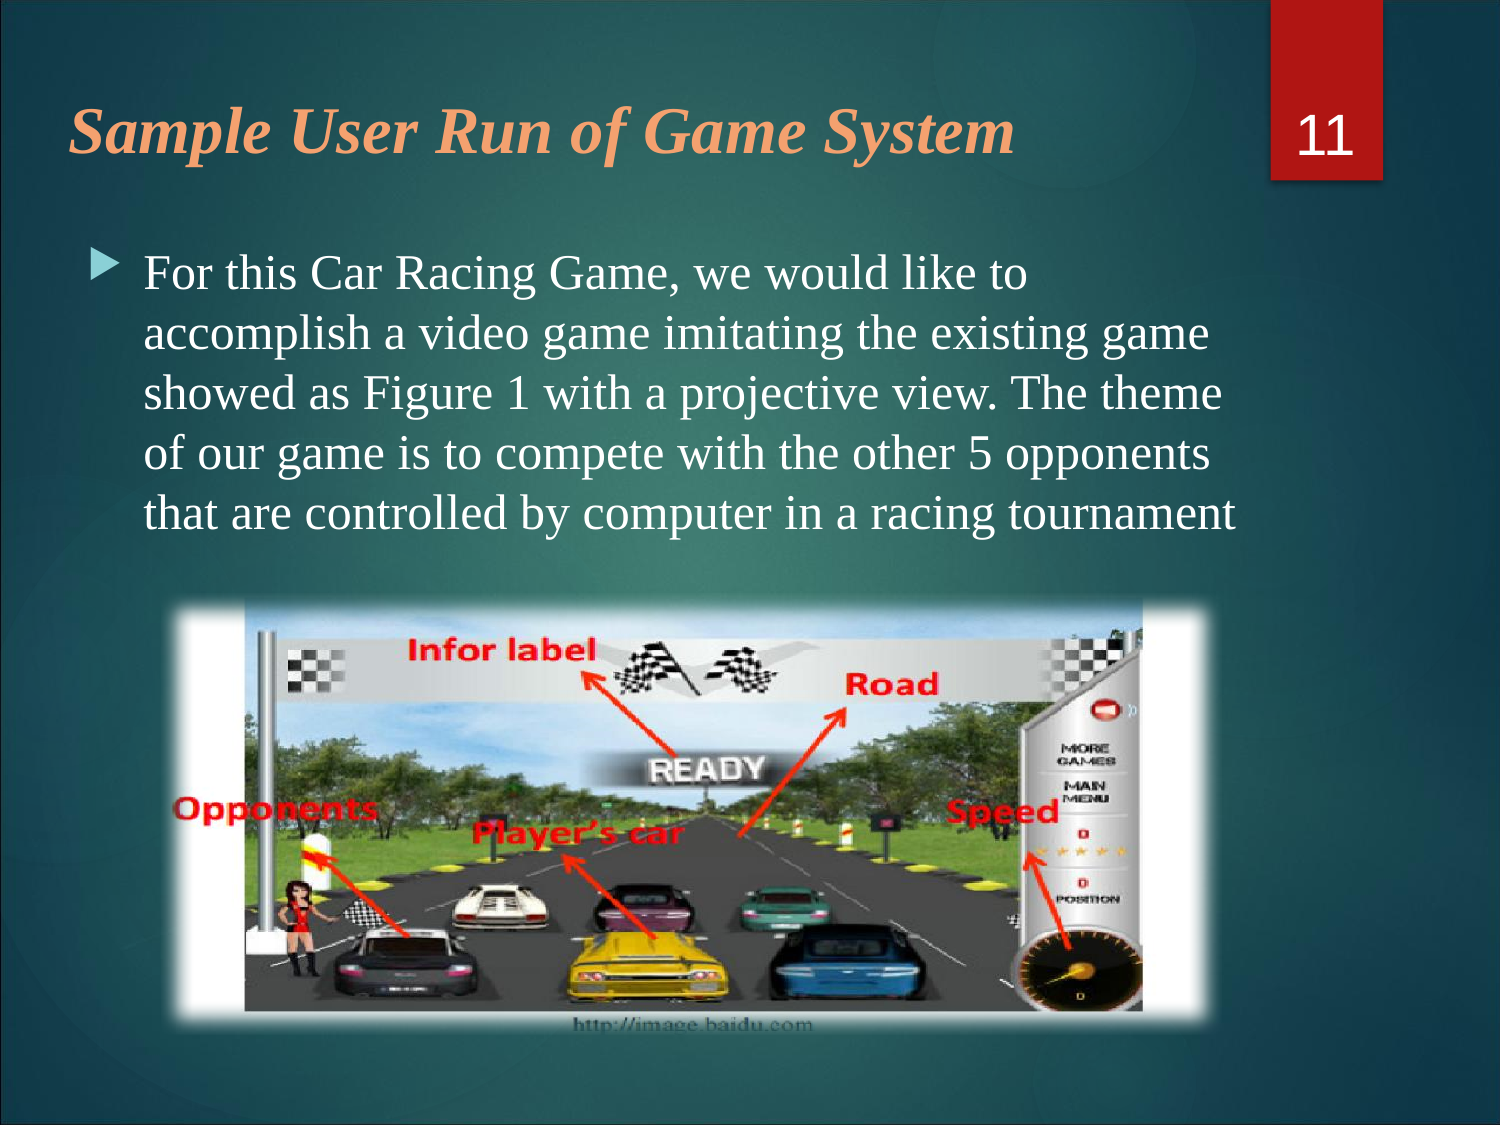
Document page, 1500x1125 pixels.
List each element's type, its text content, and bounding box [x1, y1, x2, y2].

list For this Car Racing Game, we would like to accomplish a video game imitating the existing game showed as Figure 1 with a projective view. The theme of our game is to compete with the other 5 opponents that are controlled by computer in a racing tournament [72, 231, 1279, 975]
picture [0, 0, 1500, 1125]
title Sample User Run of Game System [53, 79, 1404, 268]
slide_number 11 [1273, 48, 1377, 175]
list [159, 592, 1223, 1036]
